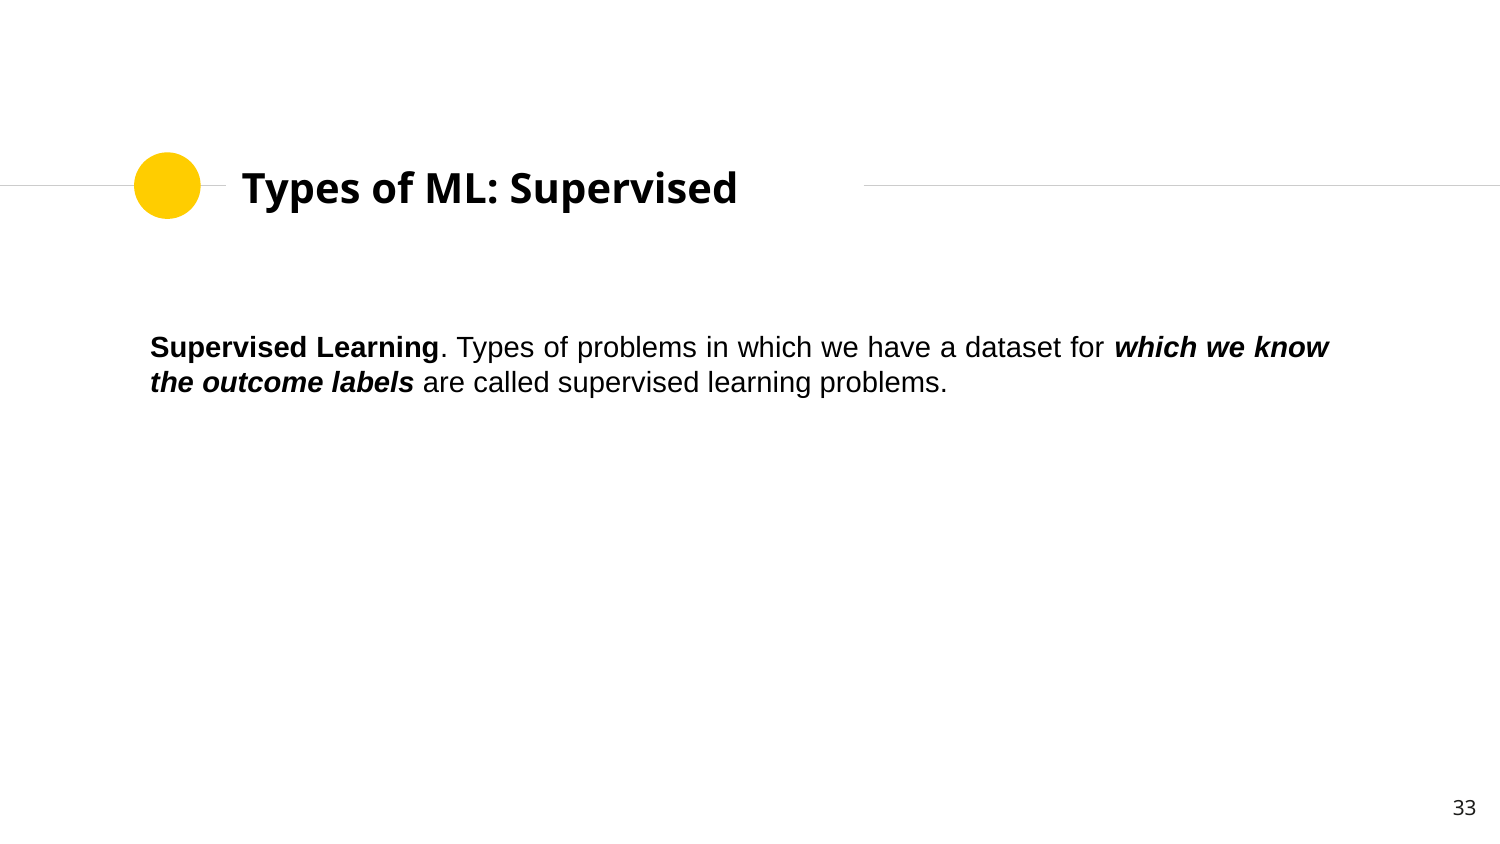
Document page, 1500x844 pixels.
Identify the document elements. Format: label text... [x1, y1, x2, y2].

title Types of ML: Supervised [226, 151, 863, 223]
text_box Supervised Learning. Types of problems in which we have a dataset for which we know the outcome labels are called supervised learning problems. [135, 313, 1344, 426]
slide_number ‹#› [1401, 779, 1492, 844]
